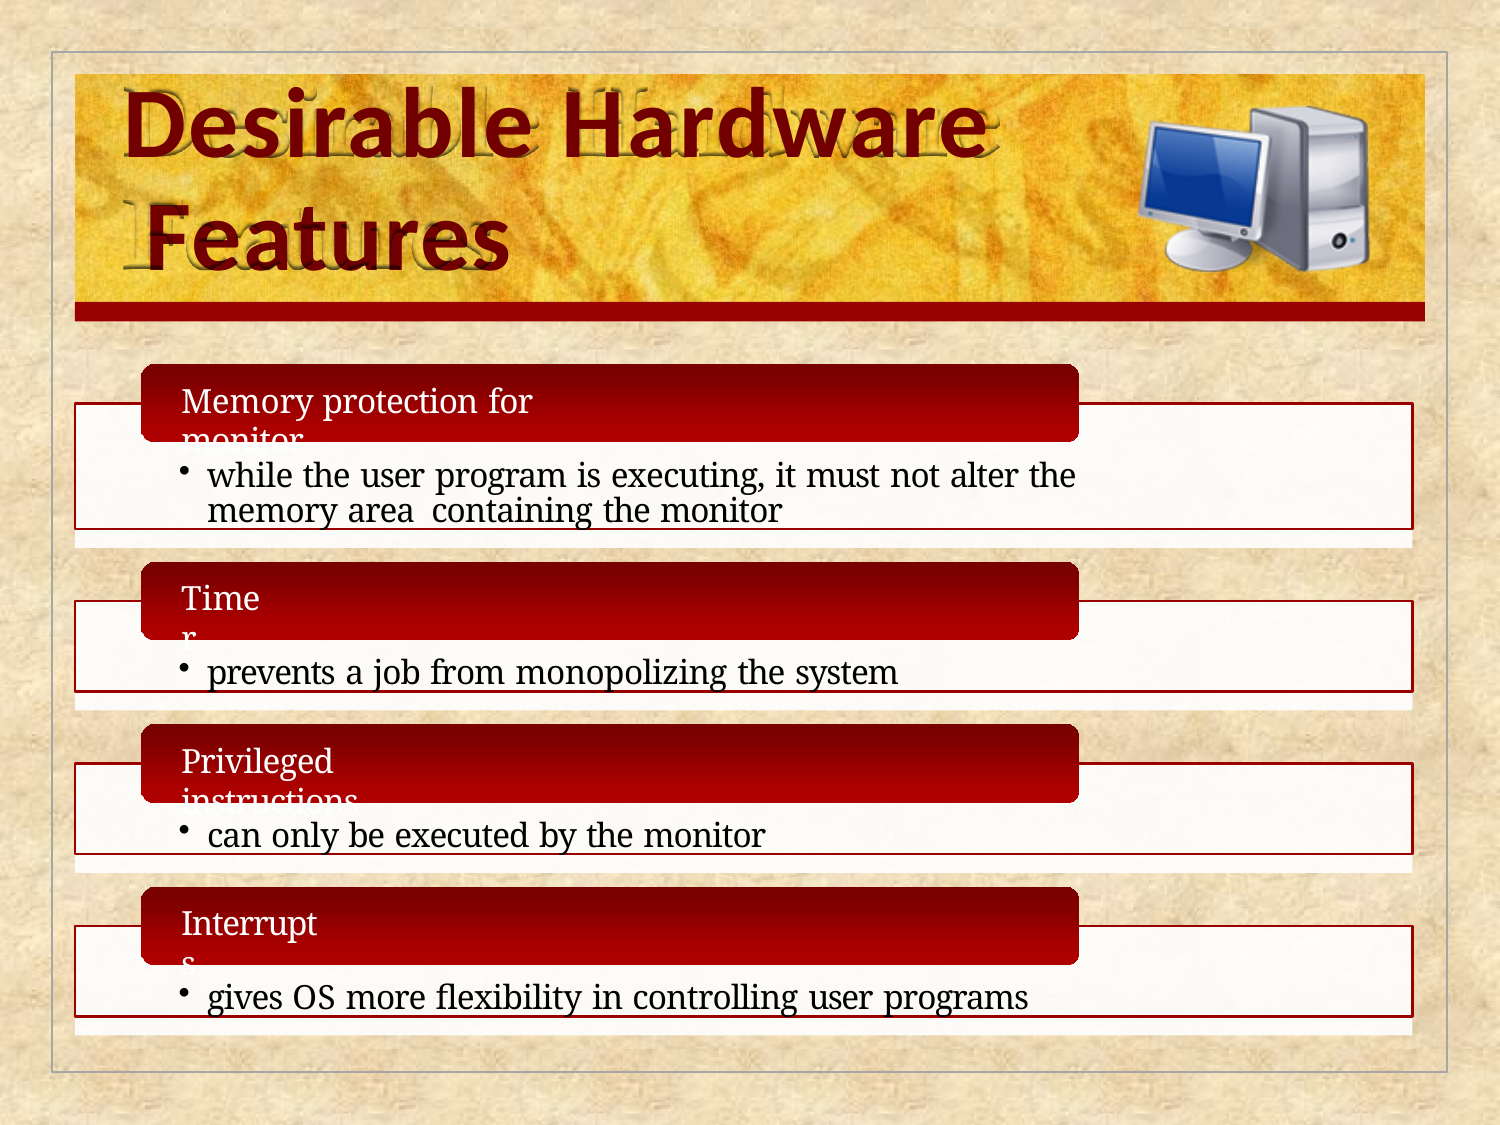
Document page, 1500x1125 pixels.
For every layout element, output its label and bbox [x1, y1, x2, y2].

picture [1124, 62, 1388, 328]
text_box [0, 0, 1500, 1125]
picture [141, 561, 1079, 640]
picture [141, 724, 1079, 803]
picture [141, 886, 1079, 965]
picture [141, 364, 1079, 443]
picture [62, 28, 1088, 353]
